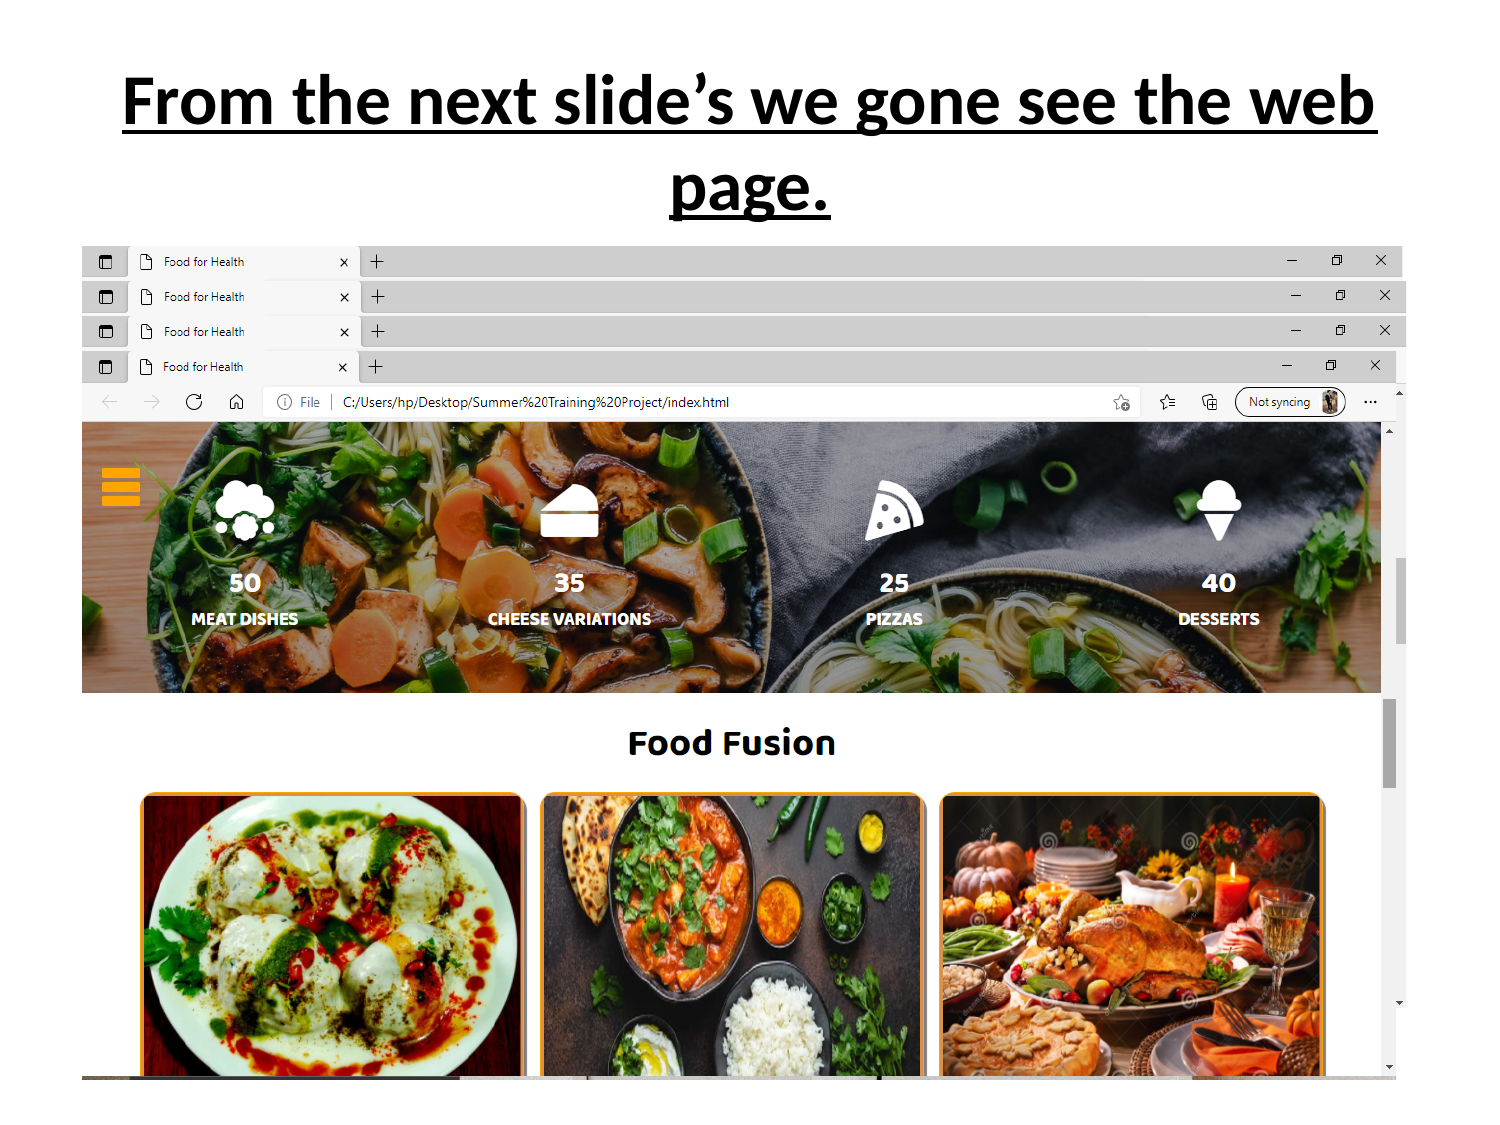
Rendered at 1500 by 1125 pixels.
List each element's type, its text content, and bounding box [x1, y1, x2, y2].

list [81, 245, 1403, 280]
title From the next slide’s we gone see the web page. [75, 45, 1425, 233]
picture [81, 280, 1407, 1080]
